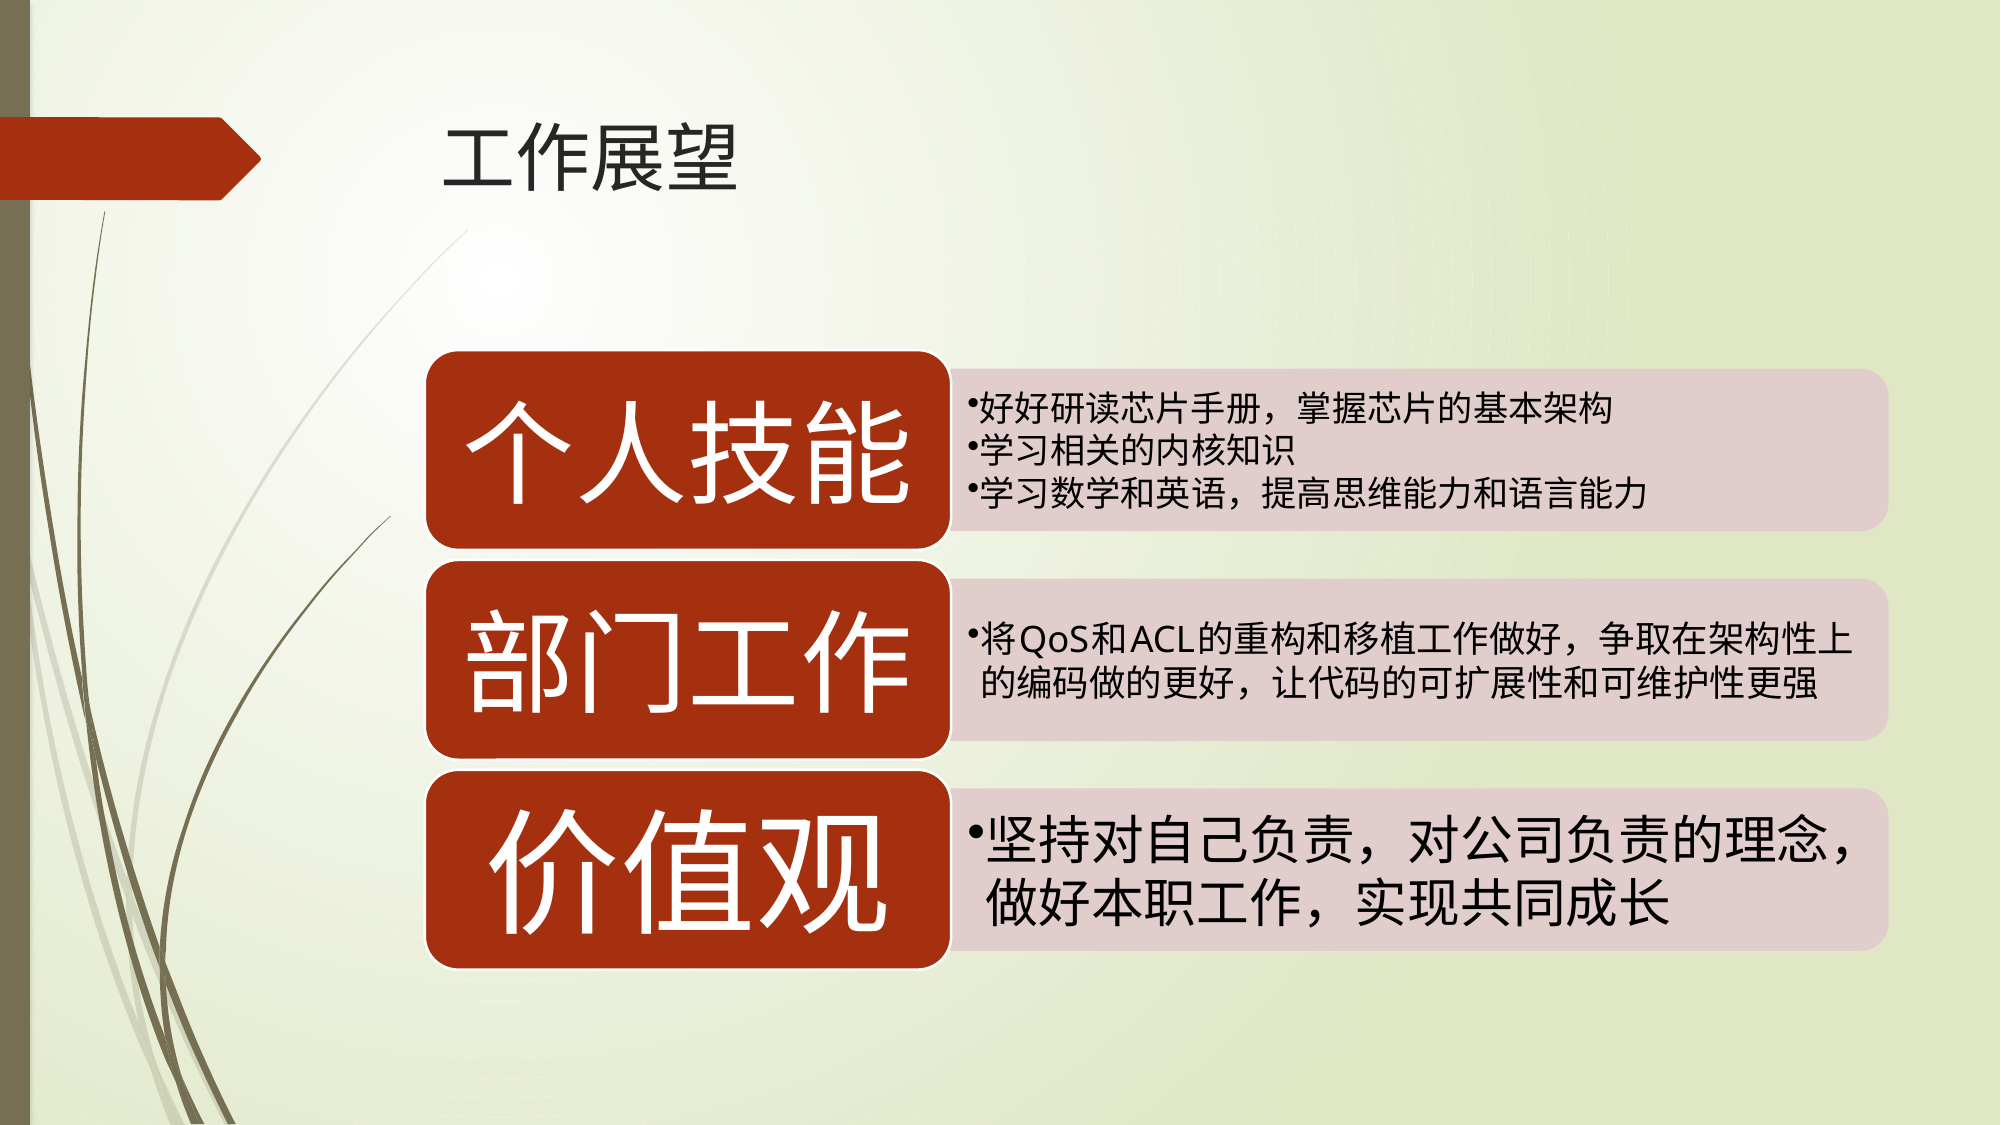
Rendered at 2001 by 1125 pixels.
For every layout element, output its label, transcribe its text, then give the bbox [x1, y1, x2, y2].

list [424, 349, 1888, 970]
title 工作展望 [425, 102, 1888, 313]
